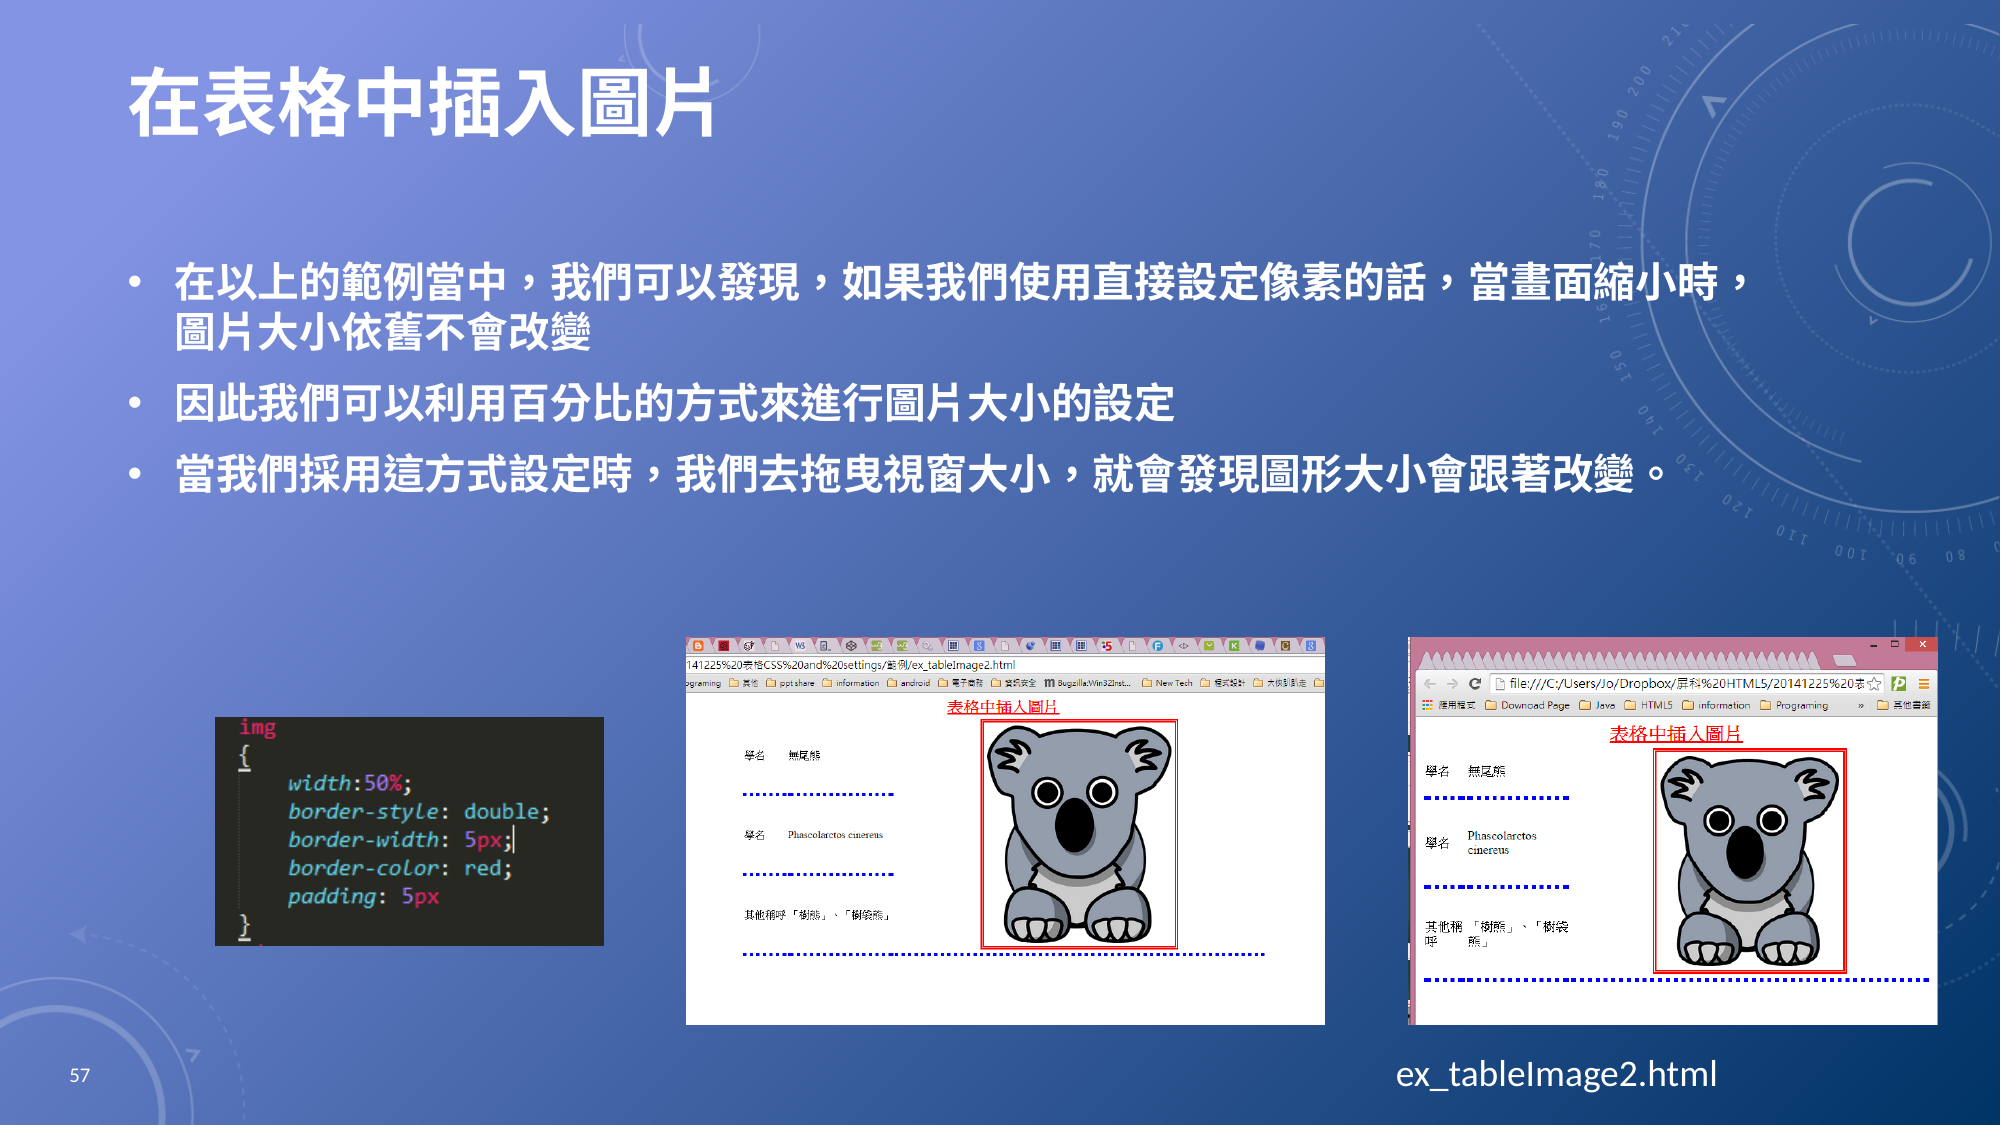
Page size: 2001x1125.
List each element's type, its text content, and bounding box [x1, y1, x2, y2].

title 在表格中插入圖片 [112, 24, 1775, 177]
slide_number 57 [14, 1043, 106, 1106]
picture [0, 24, 2000, 1125]
list 在以上的範例當中，我們可以發現，如果我們使用直接設定像素的話，當畫面縮小時，圖片大小依舊不會改變 因此我們可以利用百分比的方式來進行圖片大小的設定 當我們採用這方式設定時，我們去拖曳視窗大小，就會發現圖形大小會跟著改變。 [112, 248, 1775, 950]
text_box ex_tableImage2.html [1381, 1041, 1734, 1102]
